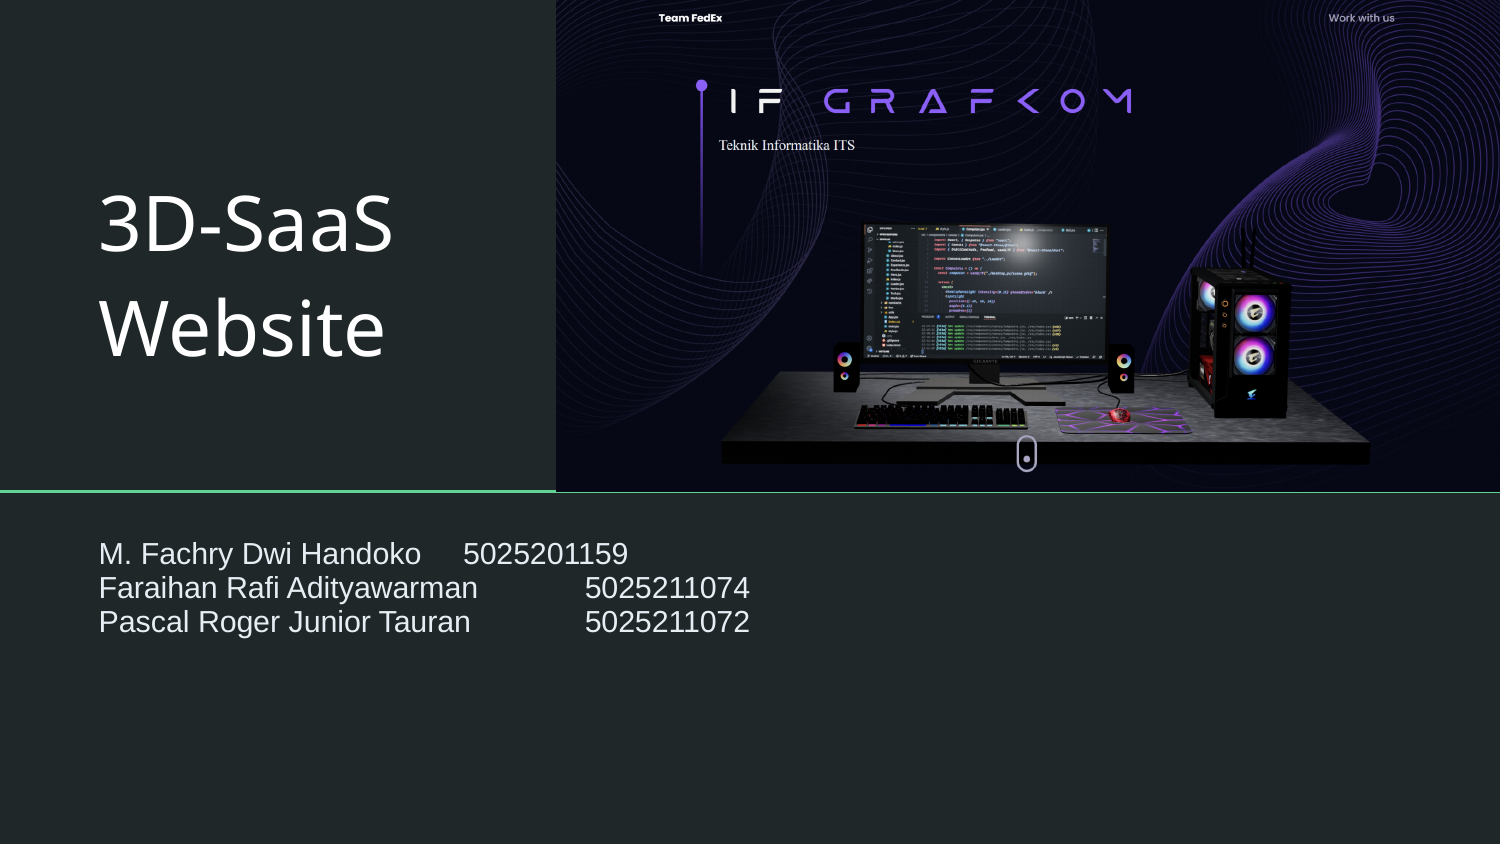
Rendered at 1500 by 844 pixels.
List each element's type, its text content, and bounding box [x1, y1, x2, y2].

picture [555, 0, 1500, 492]
subtitle M. Fachry Dwi Handoko 5025201159 Faraihan Rafi Adityawarman 5025211074 Pascal Roger Junior Tauran 5025211072 [83, 522, 1417, 719]
title 3D-SaaS Website [83, 153, 550, 395]
